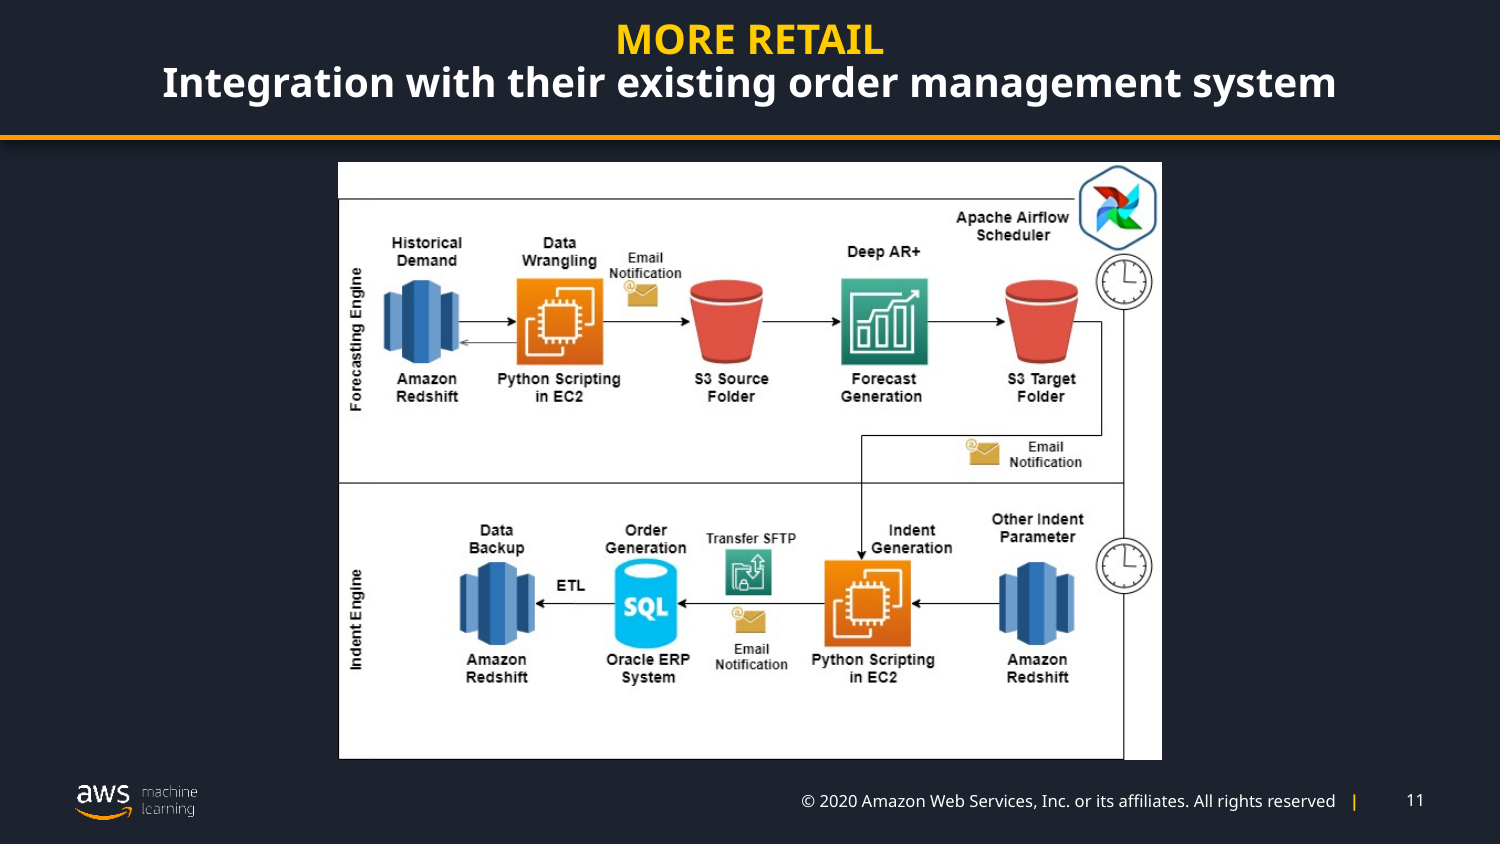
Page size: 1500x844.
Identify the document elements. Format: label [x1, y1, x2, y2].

text_box [0, 0, 1500, 138]
picture [75, 785, 197, 820]
picture [338, 161, 1162, 760]
